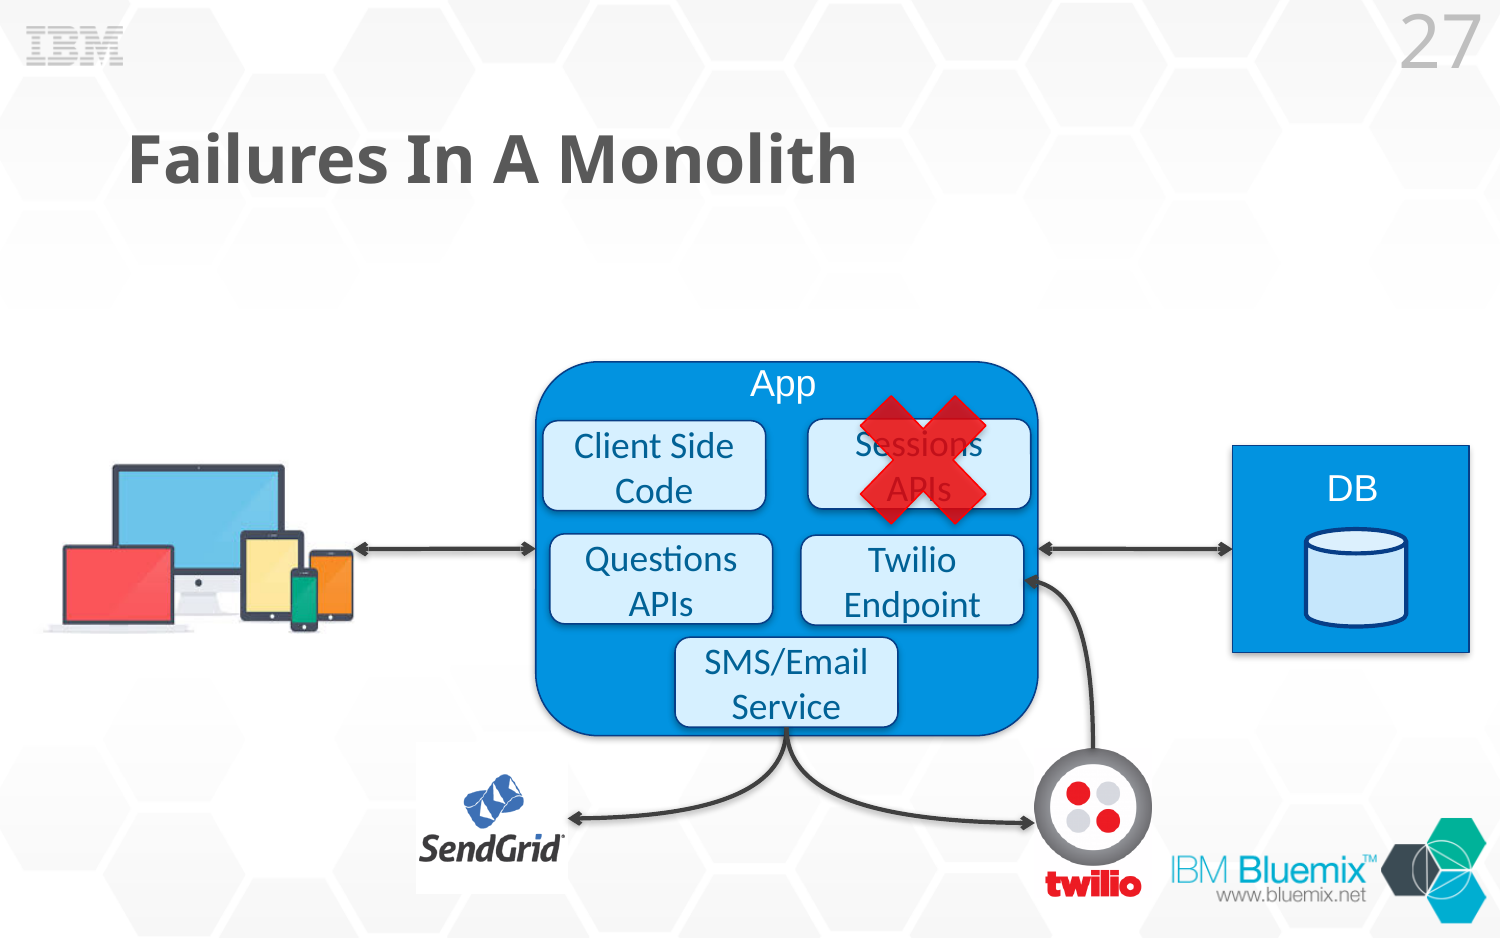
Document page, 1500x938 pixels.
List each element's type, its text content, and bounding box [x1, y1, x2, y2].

text_box Sessions APIs [807, 418, 884, 510]
text_box SMS/Email Service [674, 636, 899, 729]
slide_number 26 [1169, 0, 1500, 92]
text_box App [695, 351, 871, 411]
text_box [631, 663, 723, 883]
picture [0, 0, 1500, 938]
text_box Sessions APIs [961, 418, 1032, 510]
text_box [974, 629, 1143, 700]
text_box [862, 650, 959, 900]
text_box Twilio Endpoint [800, 534, 1025, 626]
title Failures In A Monolith [111, 100, 1423, 213]
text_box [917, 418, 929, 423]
text_box [1303, 526, 1409, 629]
text_box [534, 361, 1039, 737]
text_box [1232, 445, 1470, 653]
text_box [859, 395, 987, 525]
text_box Questions APIs [548, 533, 774, 625]
text_box Client Side Code [542, 419, 767, 512]
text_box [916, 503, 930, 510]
text_box DB [1272, 456, 1433, 517]
